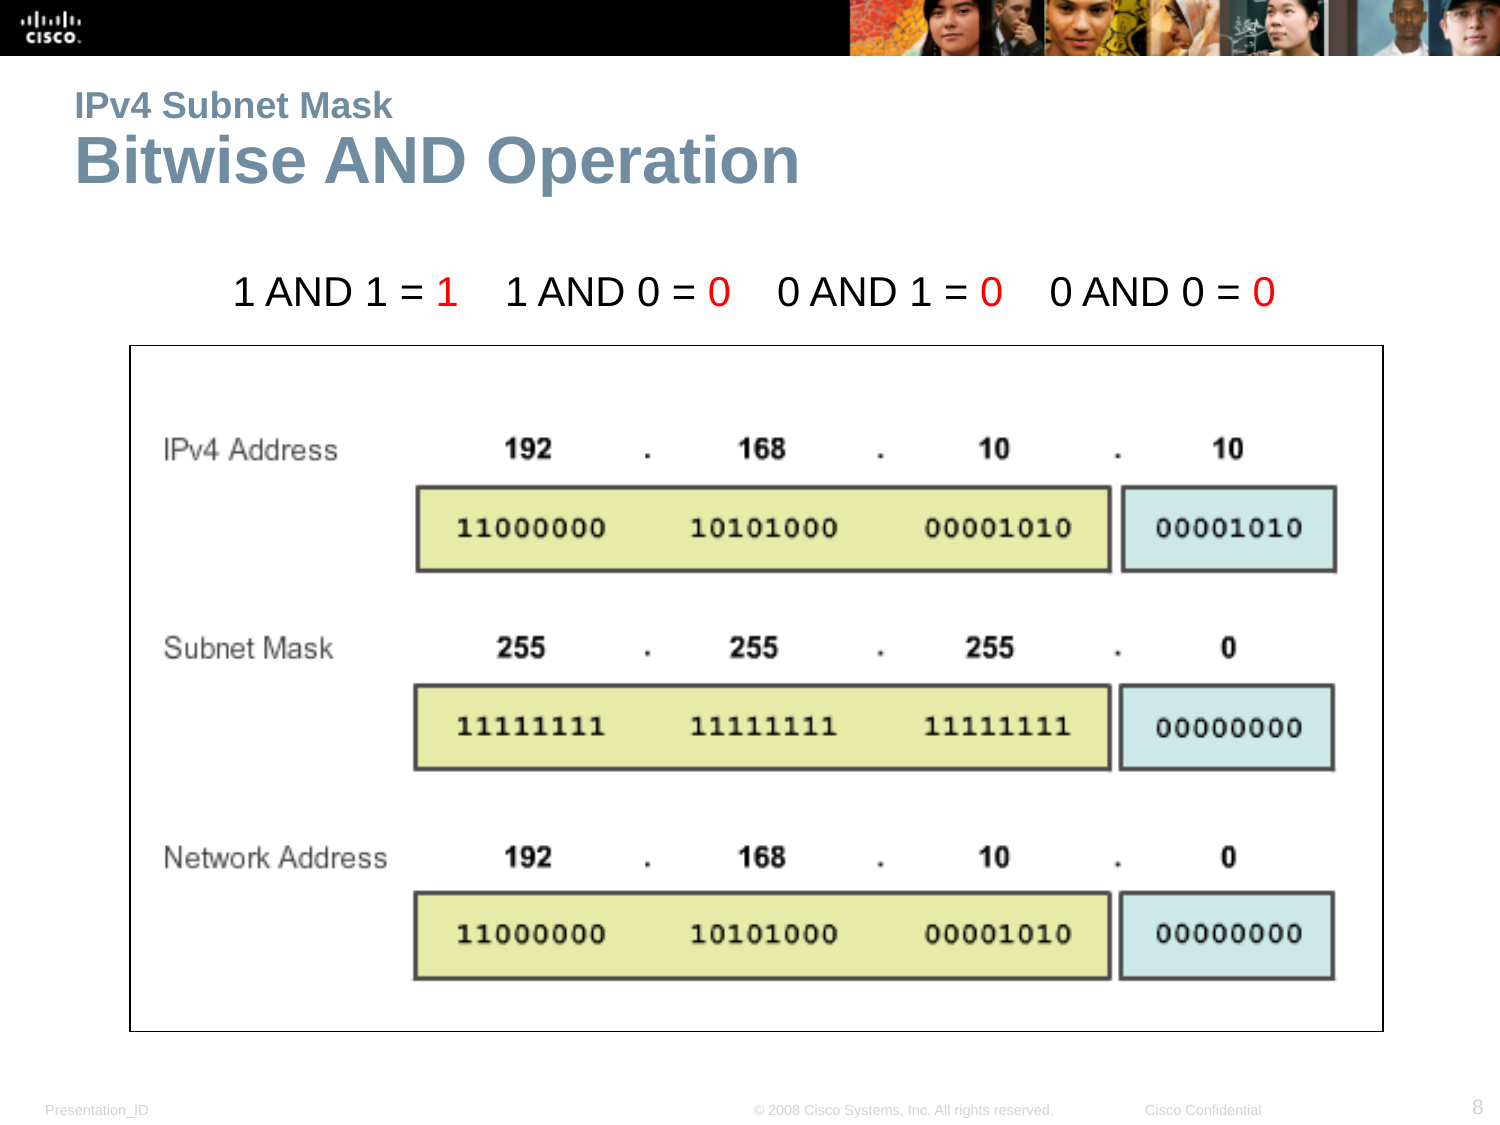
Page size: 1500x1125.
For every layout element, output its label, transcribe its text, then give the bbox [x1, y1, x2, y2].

title IPv4 Subnet Mask Bitwise AND Operation [61, 67, 1500, 205]
picture [130, 345, 1383, 1031]
picture [0, 0, 1500, 56]
text_box 1 AND 1 = 1 1 AND 0 = 0 0 AND 1 = 0 0 AND 0 = 0 [206, 262, 1291, 323]
